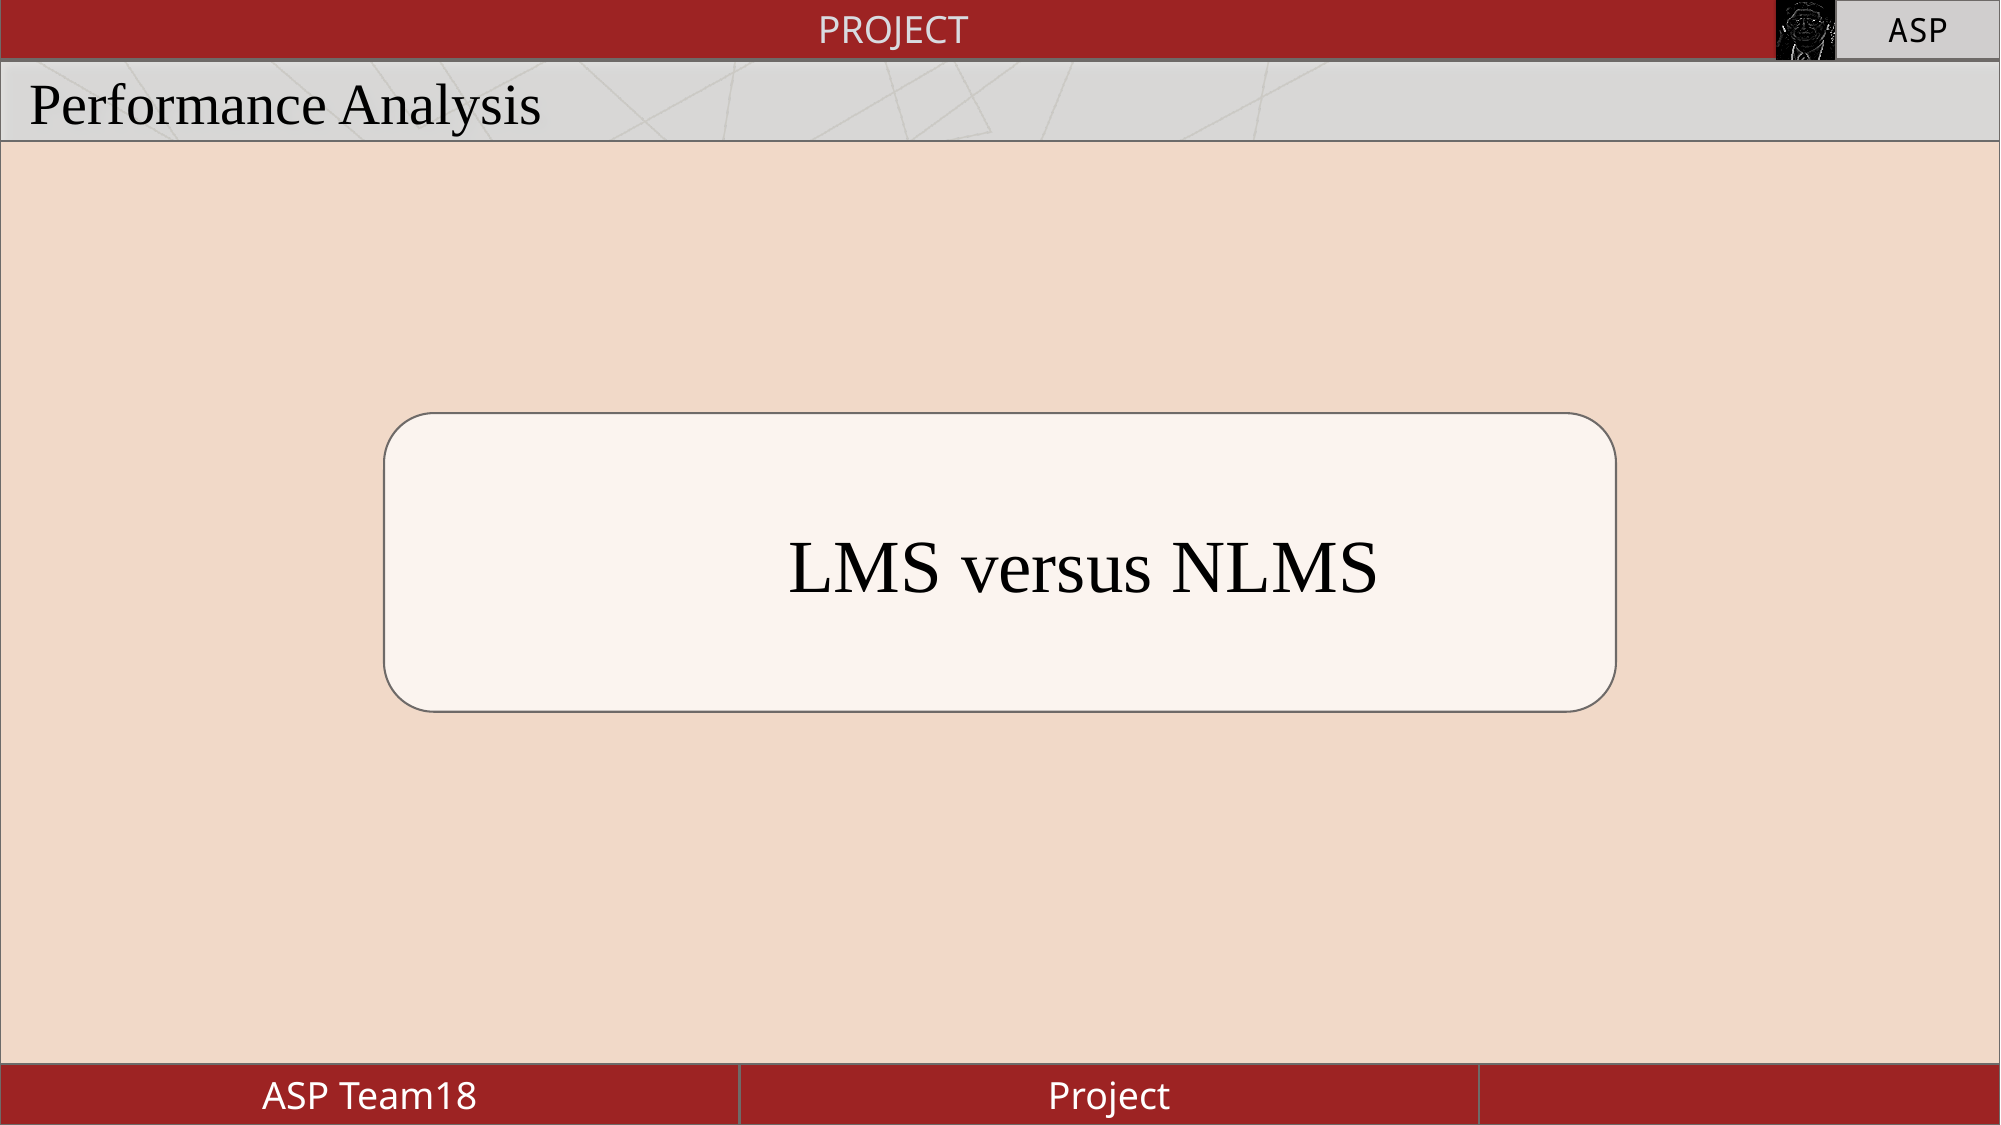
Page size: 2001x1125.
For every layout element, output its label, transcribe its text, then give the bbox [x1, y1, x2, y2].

text_box Project [739, 1065, 1478, 1125]
text_box Performance Analysis [0, 59, 2000, 140]
text_box PROJECT [0, 0, 1774, 59]
text_box [0, 140, 2000, 1065]
text_box ASP Team18 [0, 1065, 739, 1125]
text_box [1478, 1065, 2000, 1125]
text_box LMS versus NLMS [382, 412, 1618, 713]
text_box ASP [1837, 0, 2000, 60]
picture [1776, 0, 1837, 60]
